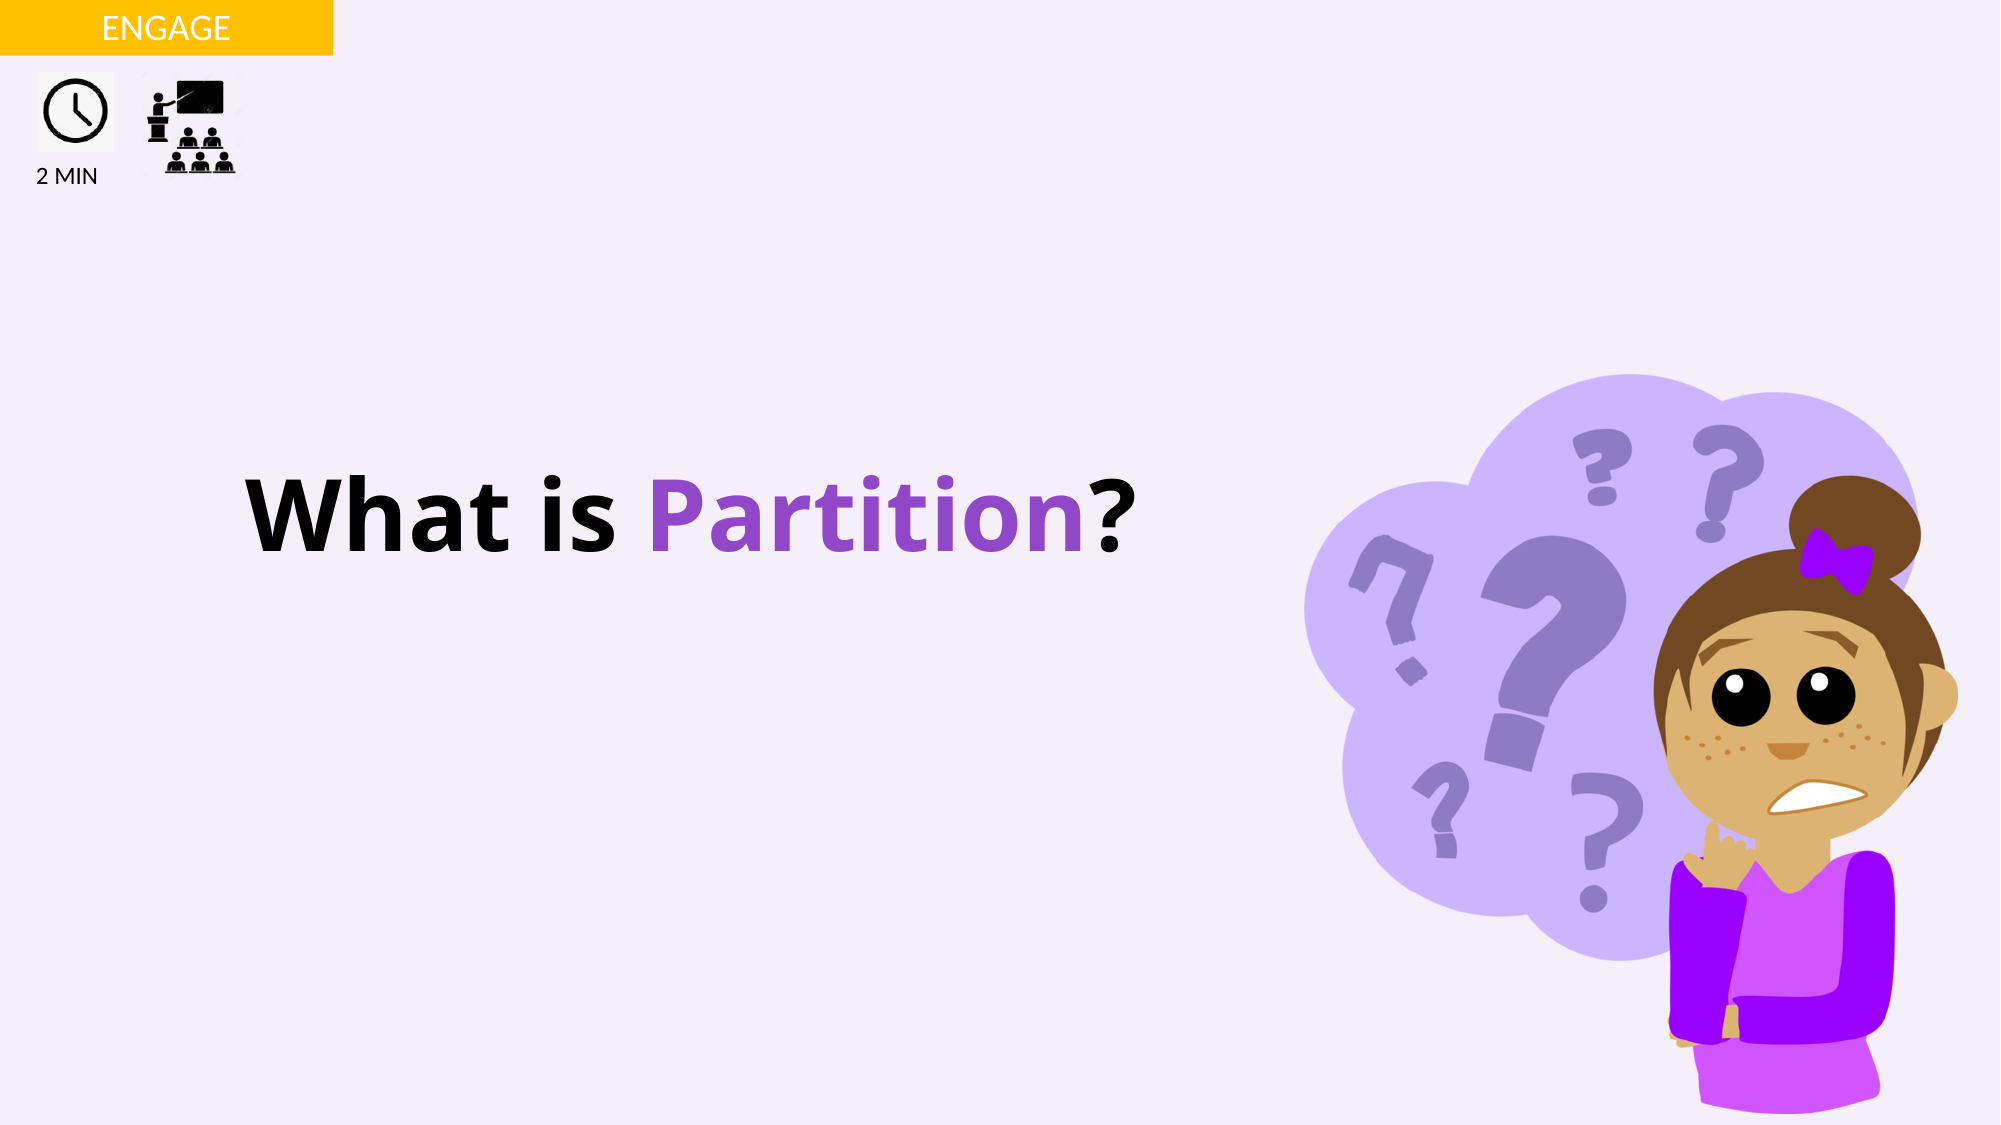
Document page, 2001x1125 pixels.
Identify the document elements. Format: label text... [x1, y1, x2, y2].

text_box ENGAGE [0, 0, 334, 57]
picture [1304, 374, 1958, 1114]
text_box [20, 72, 243, 198]
text_box What is Partition? [230, 443, 1152, 579]
